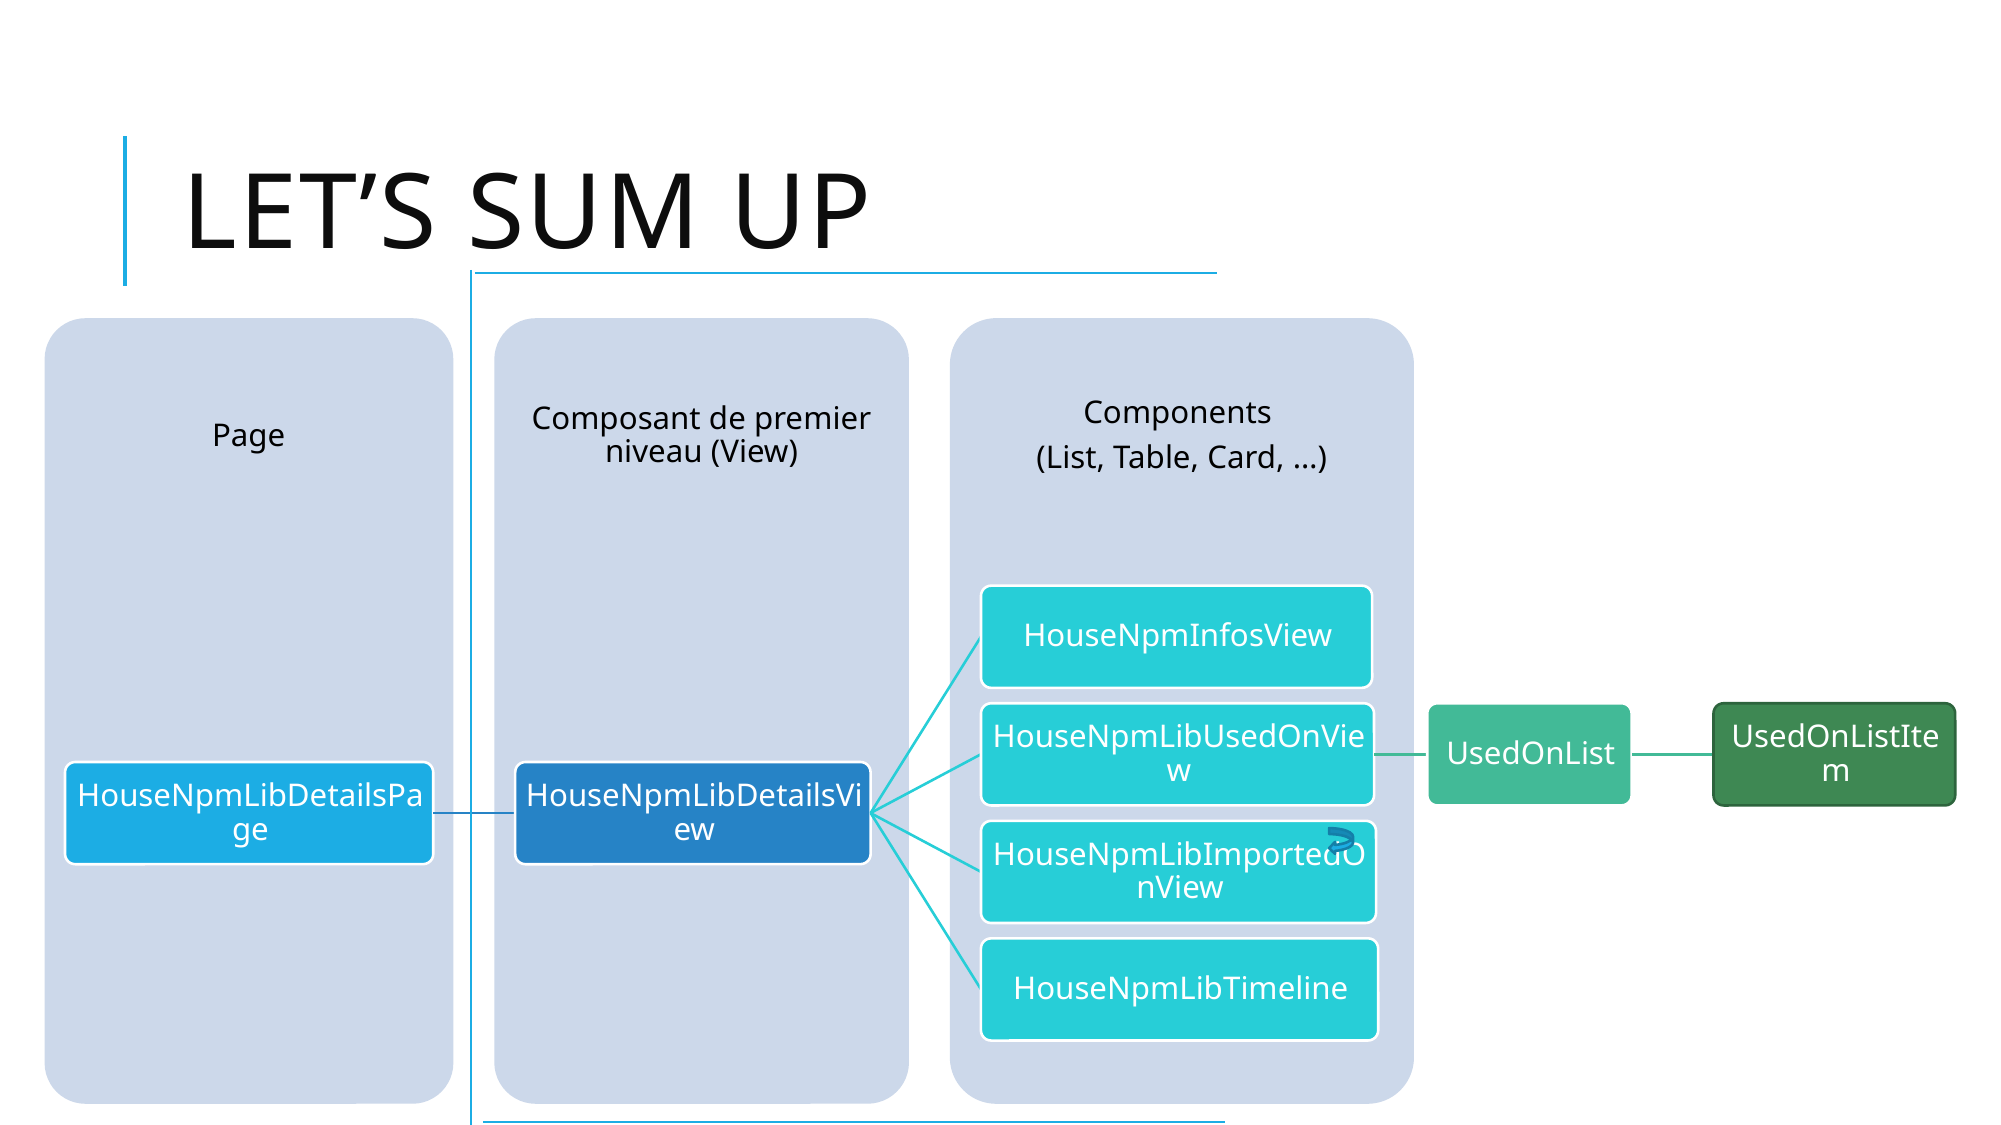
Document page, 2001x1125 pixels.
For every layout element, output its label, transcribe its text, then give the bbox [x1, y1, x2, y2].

title Let’s sum up [168, 96, 1763, 313]
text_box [476, 317, 1977, 1105]
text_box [23, 317, 464, 1105]
